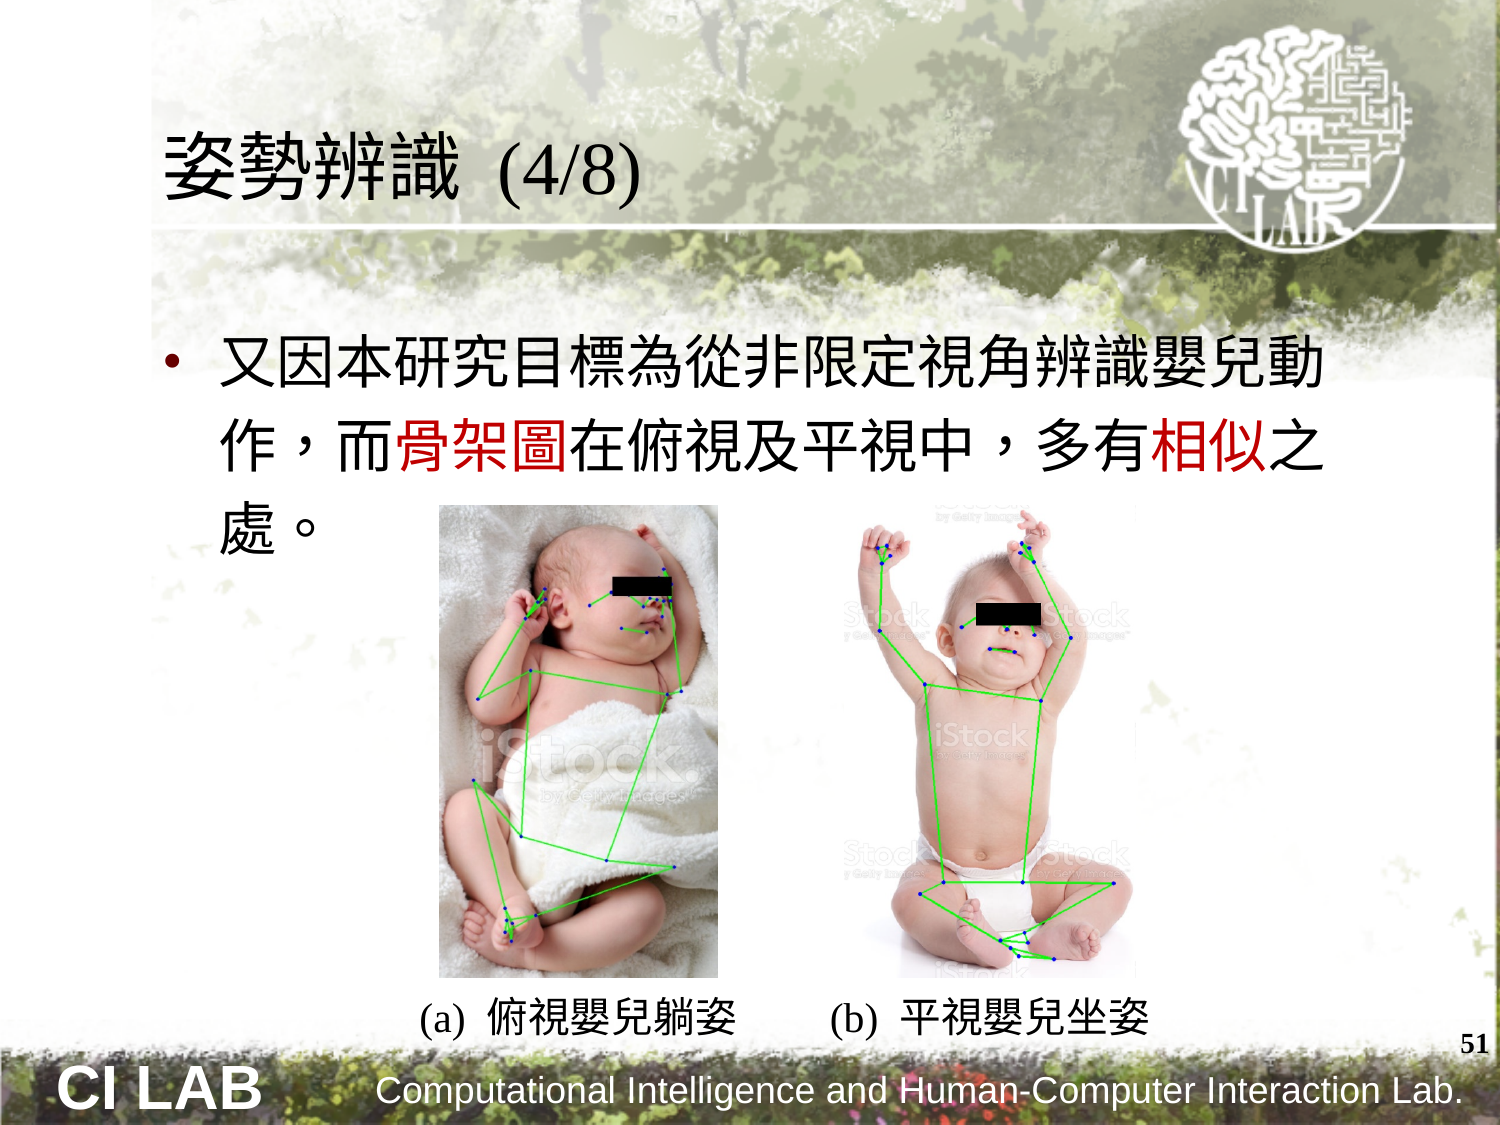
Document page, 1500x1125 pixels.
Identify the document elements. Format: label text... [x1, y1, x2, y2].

title 姿勢辨識 (4/8) [147, 31, 1448, 219]
text_box 又因本研究目標為從非限定視角辨識嬰兒動作，而骨架圖在俯視及平視中，多有相似之處。 [147, 304, 1410, 961]
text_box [402, 504, 1166, 1047]
picture [0, 0, 1500, 1125]
slide_number 51 [1426, 985, 1500, 1067]
